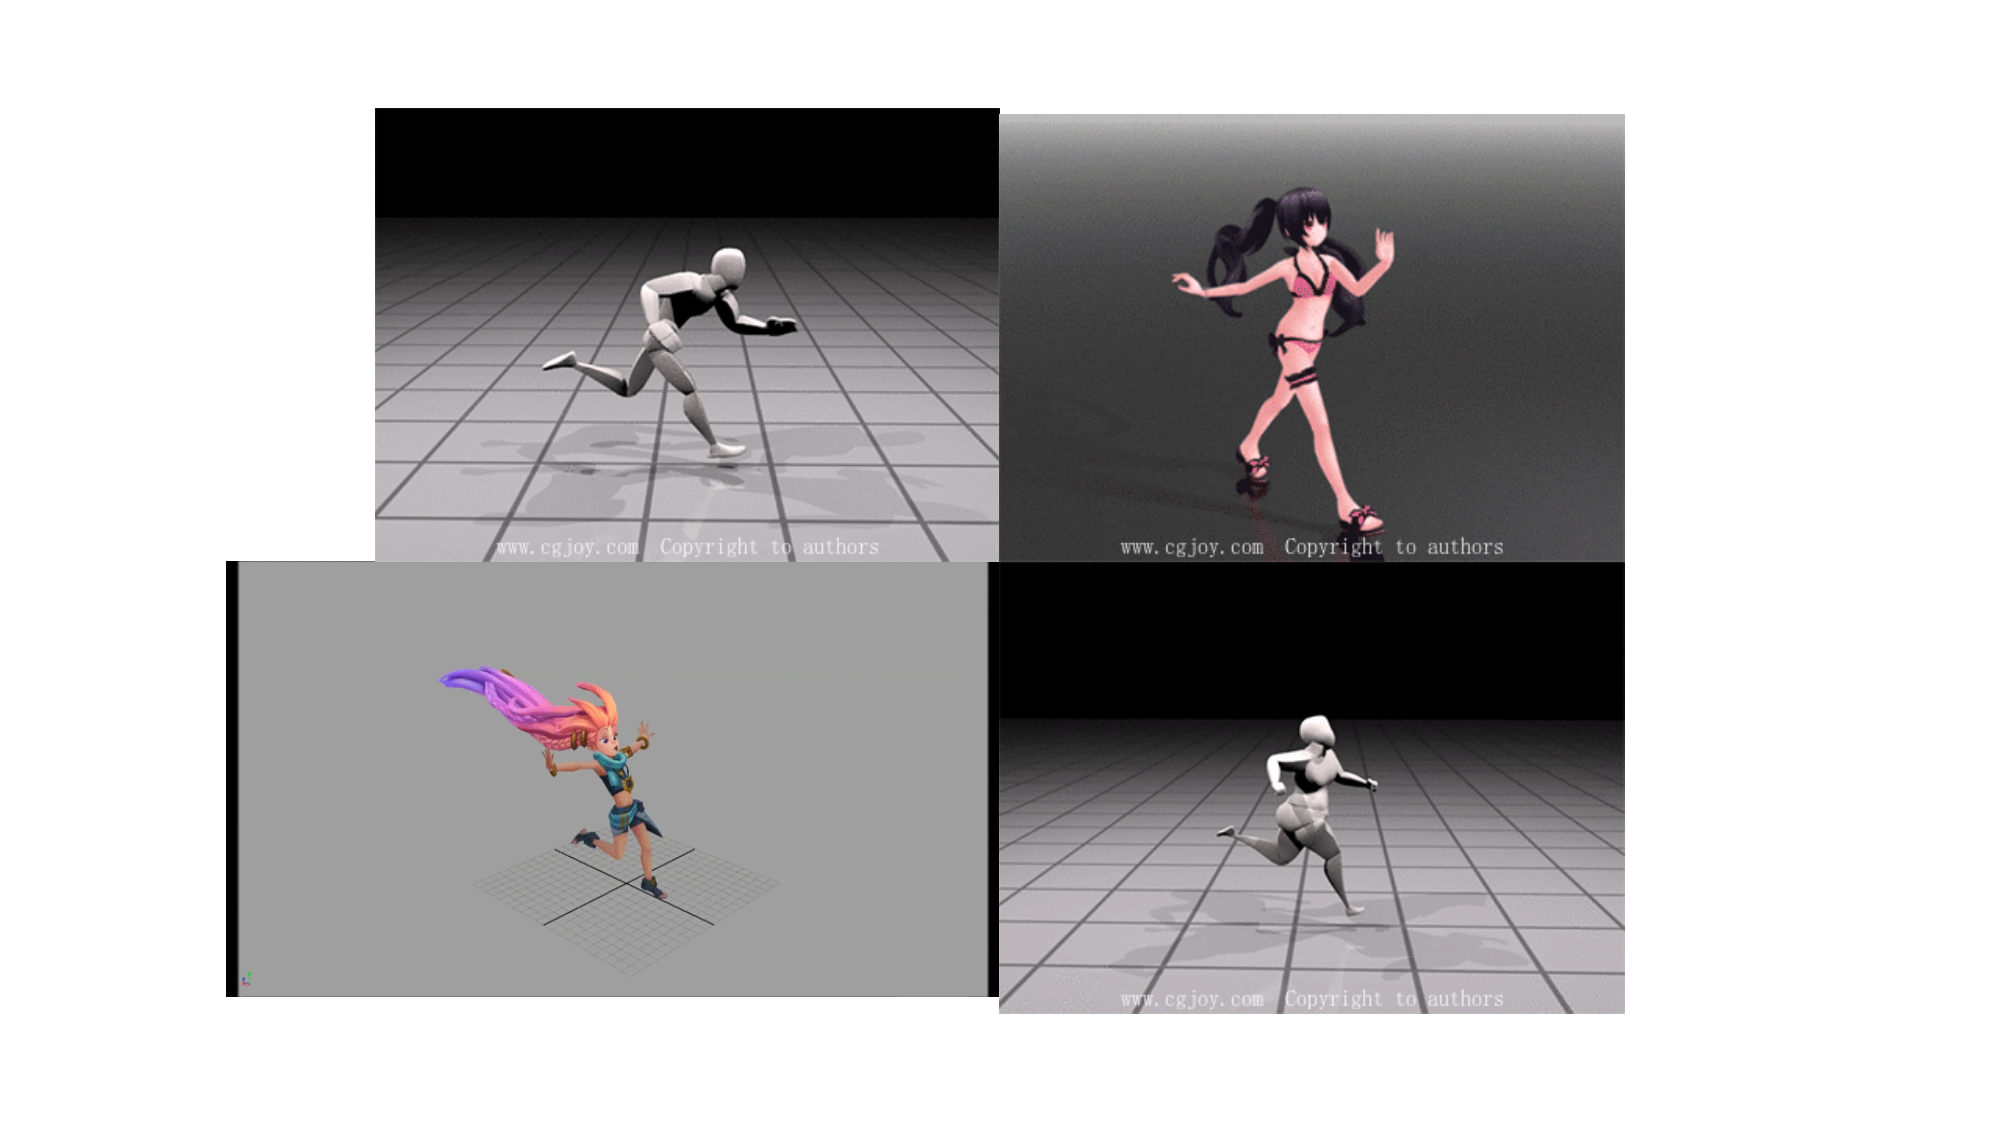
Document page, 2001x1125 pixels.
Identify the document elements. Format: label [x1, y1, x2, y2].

picture [226, 108, 1625, 1014]
